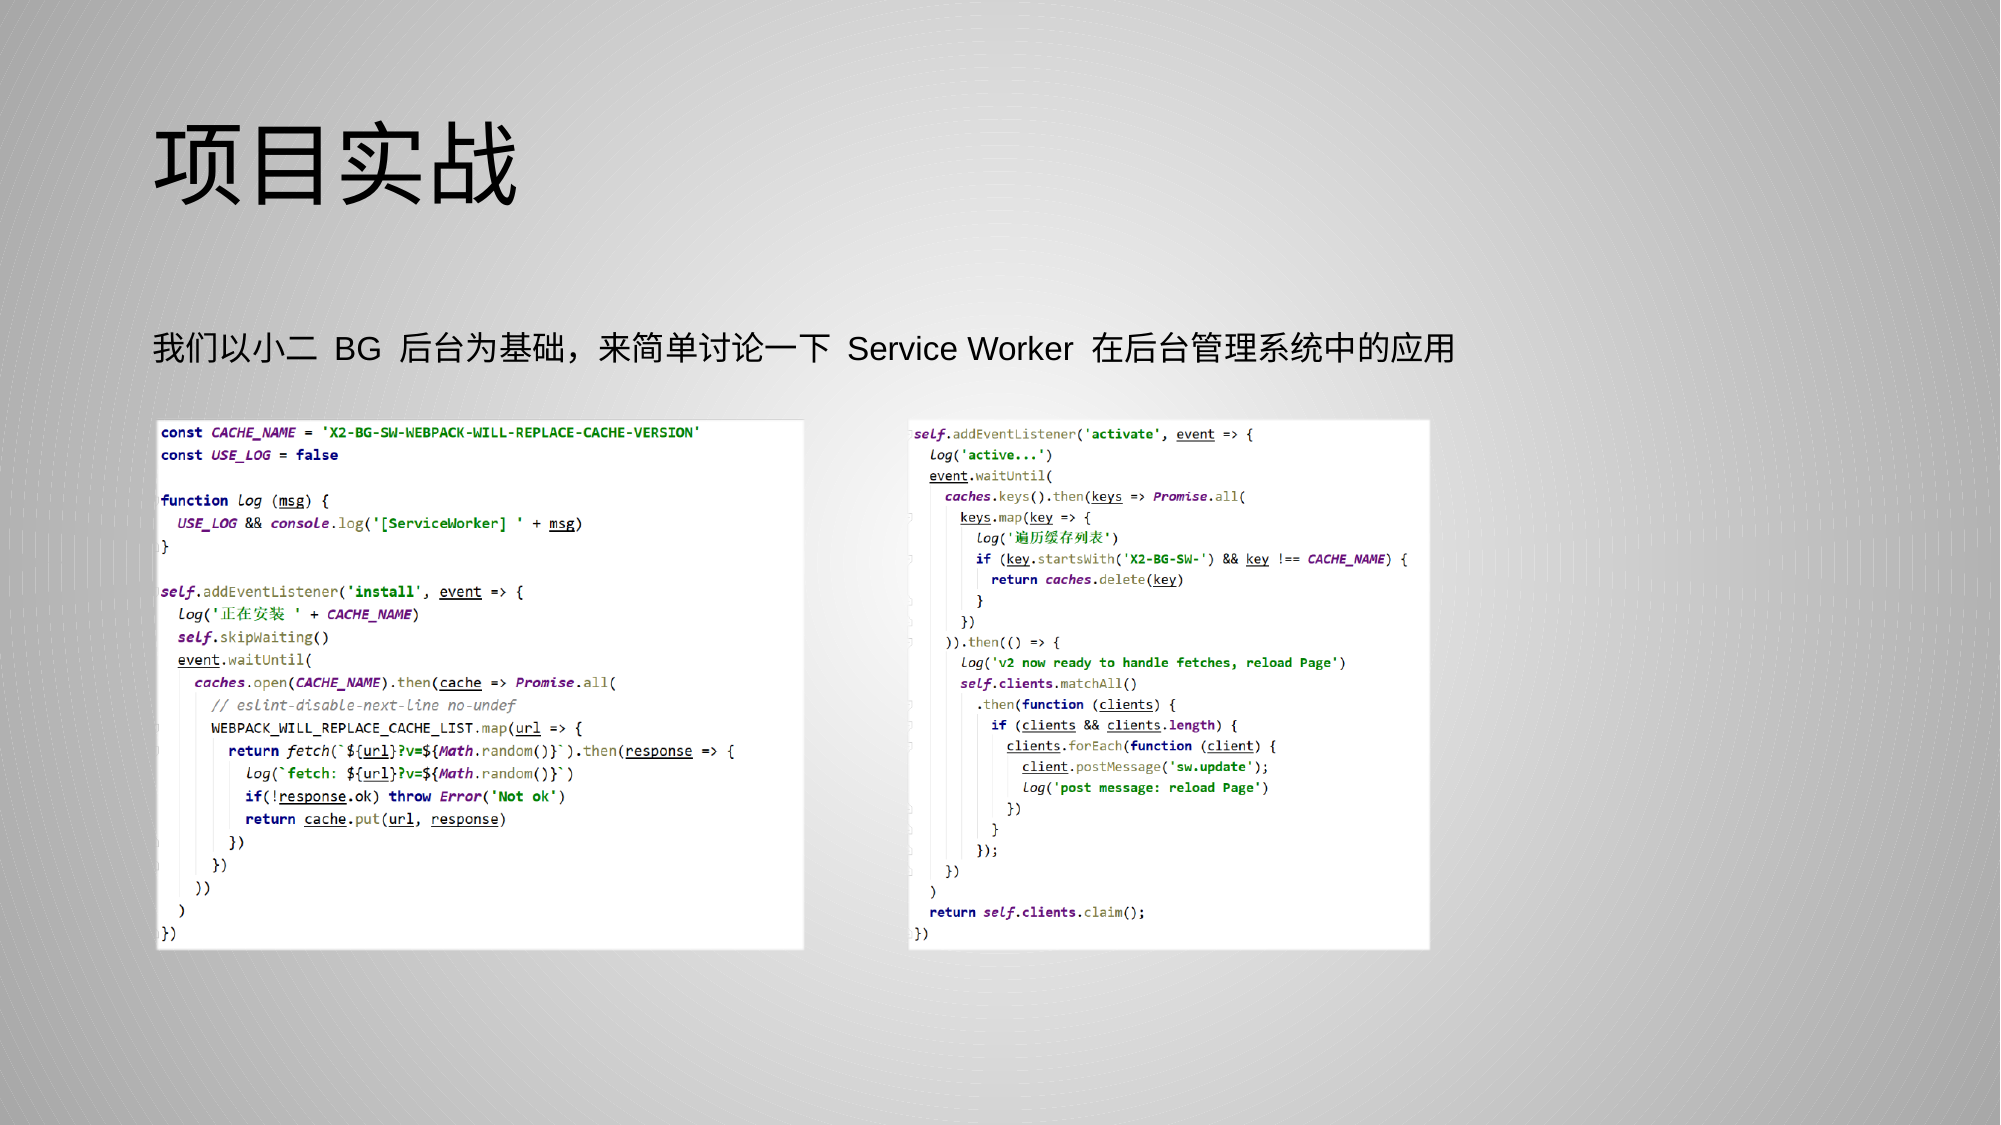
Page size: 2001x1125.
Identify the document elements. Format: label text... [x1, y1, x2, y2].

picture [155, 418, 805, 951]
list 我们以小二 BG 后台为基础，来简单讨论一下 Service Worker 在后台管理系统中的应用 [137, 299, 1863, 538]
title 项目实战 [137, 59, 1863, 278]
picture [907, 418, 1431, 951]
